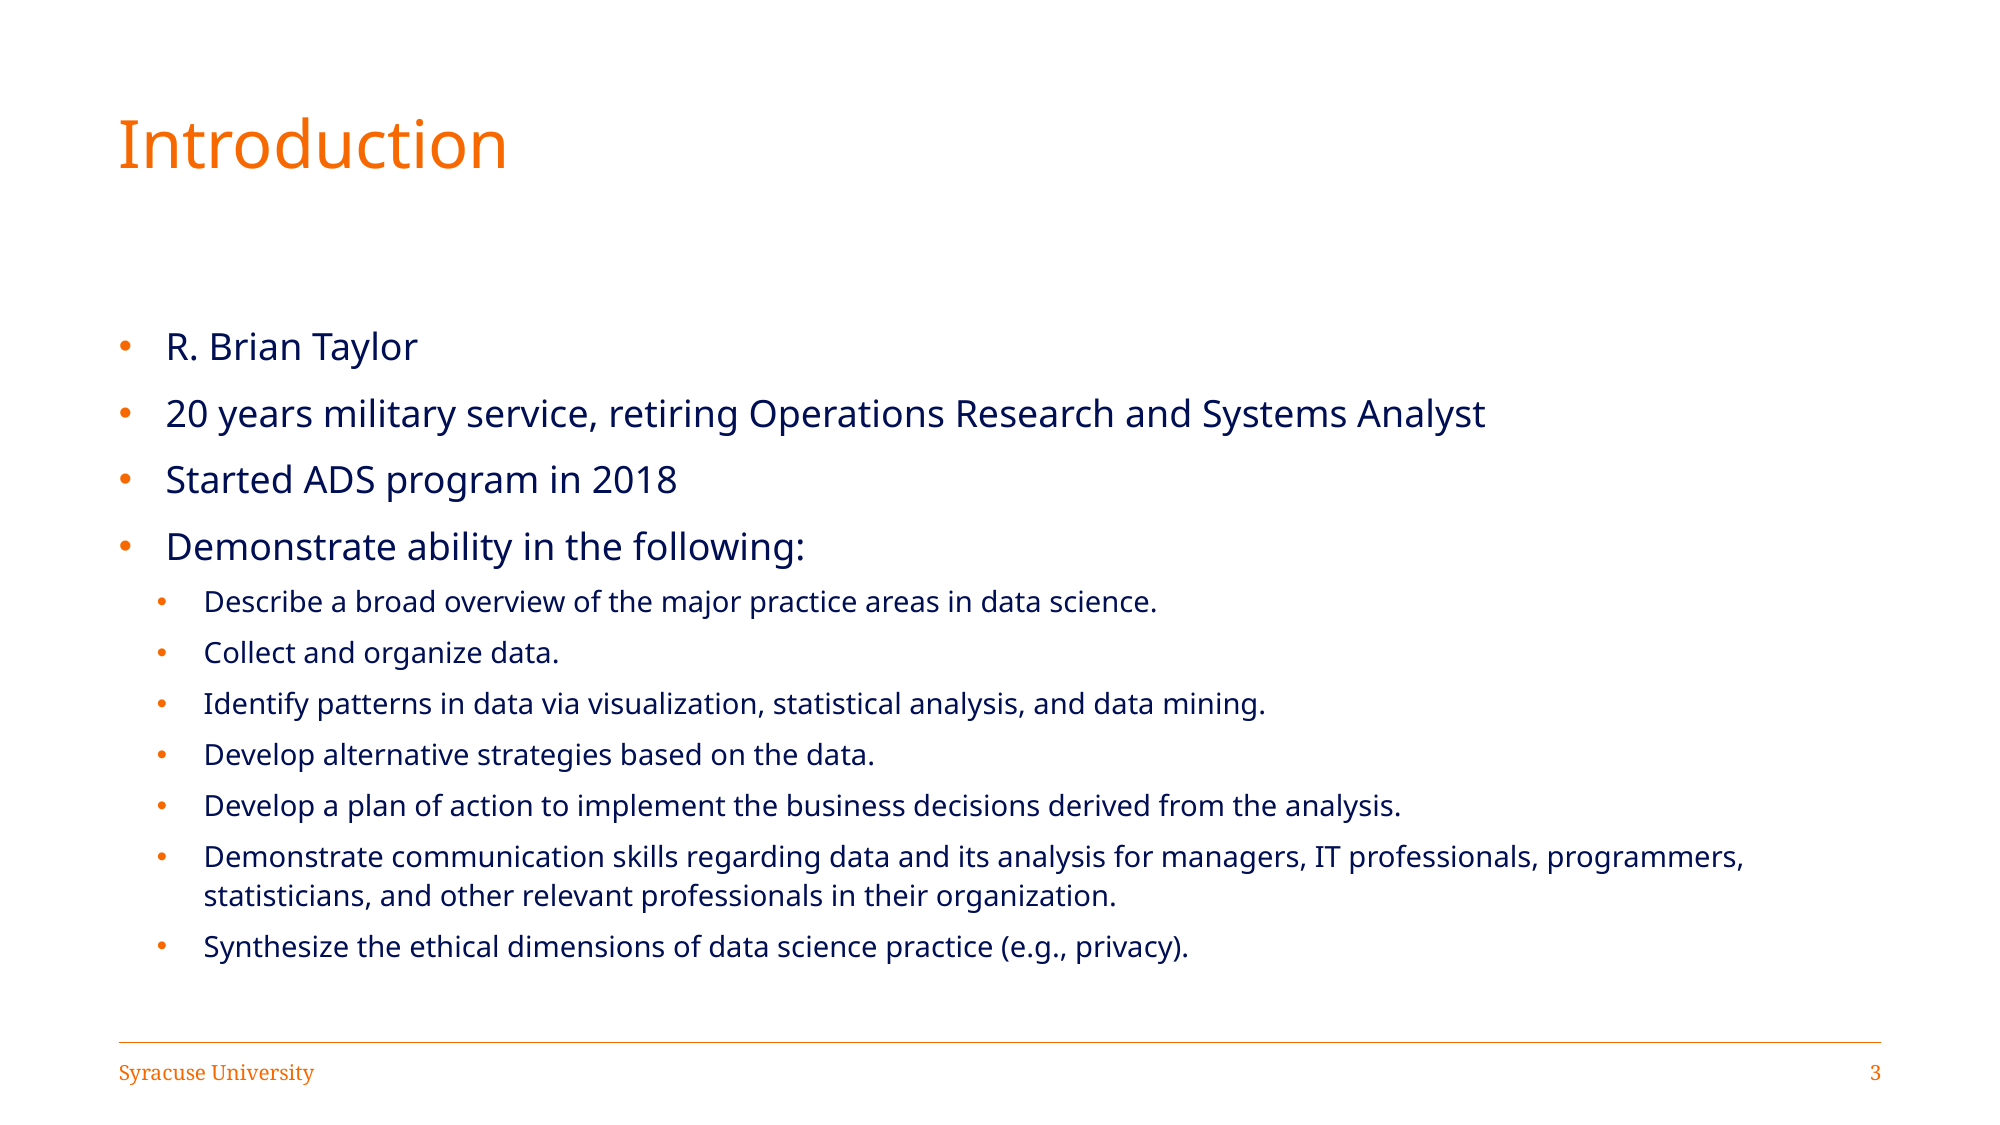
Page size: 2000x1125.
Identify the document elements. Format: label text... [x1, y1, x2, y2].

title Introduction [118, 110, 1882, 173]
list R. Brian Taylor 20 years military service, retiring Operations Research and Systems Analyst Started ADS program in 2018 Demonstrate ability in the following: Describe a broad overview of the major practice areas in data science. Collect and organize data. Identify patterns in data via visualization, statistical analysis, and data mining. Develop alternative strategies based on the data. Develop a plan of action to implement the business decisions derived from the analysis. Demonstrate communication skills regarding data and its analysis for managers, IT professionals, programmers, statisticians, and other relevant professionals in their organization. Synthesize the ethical dimensions of data science practice (e.g., privacy). [118, 314, 1882, 982]
